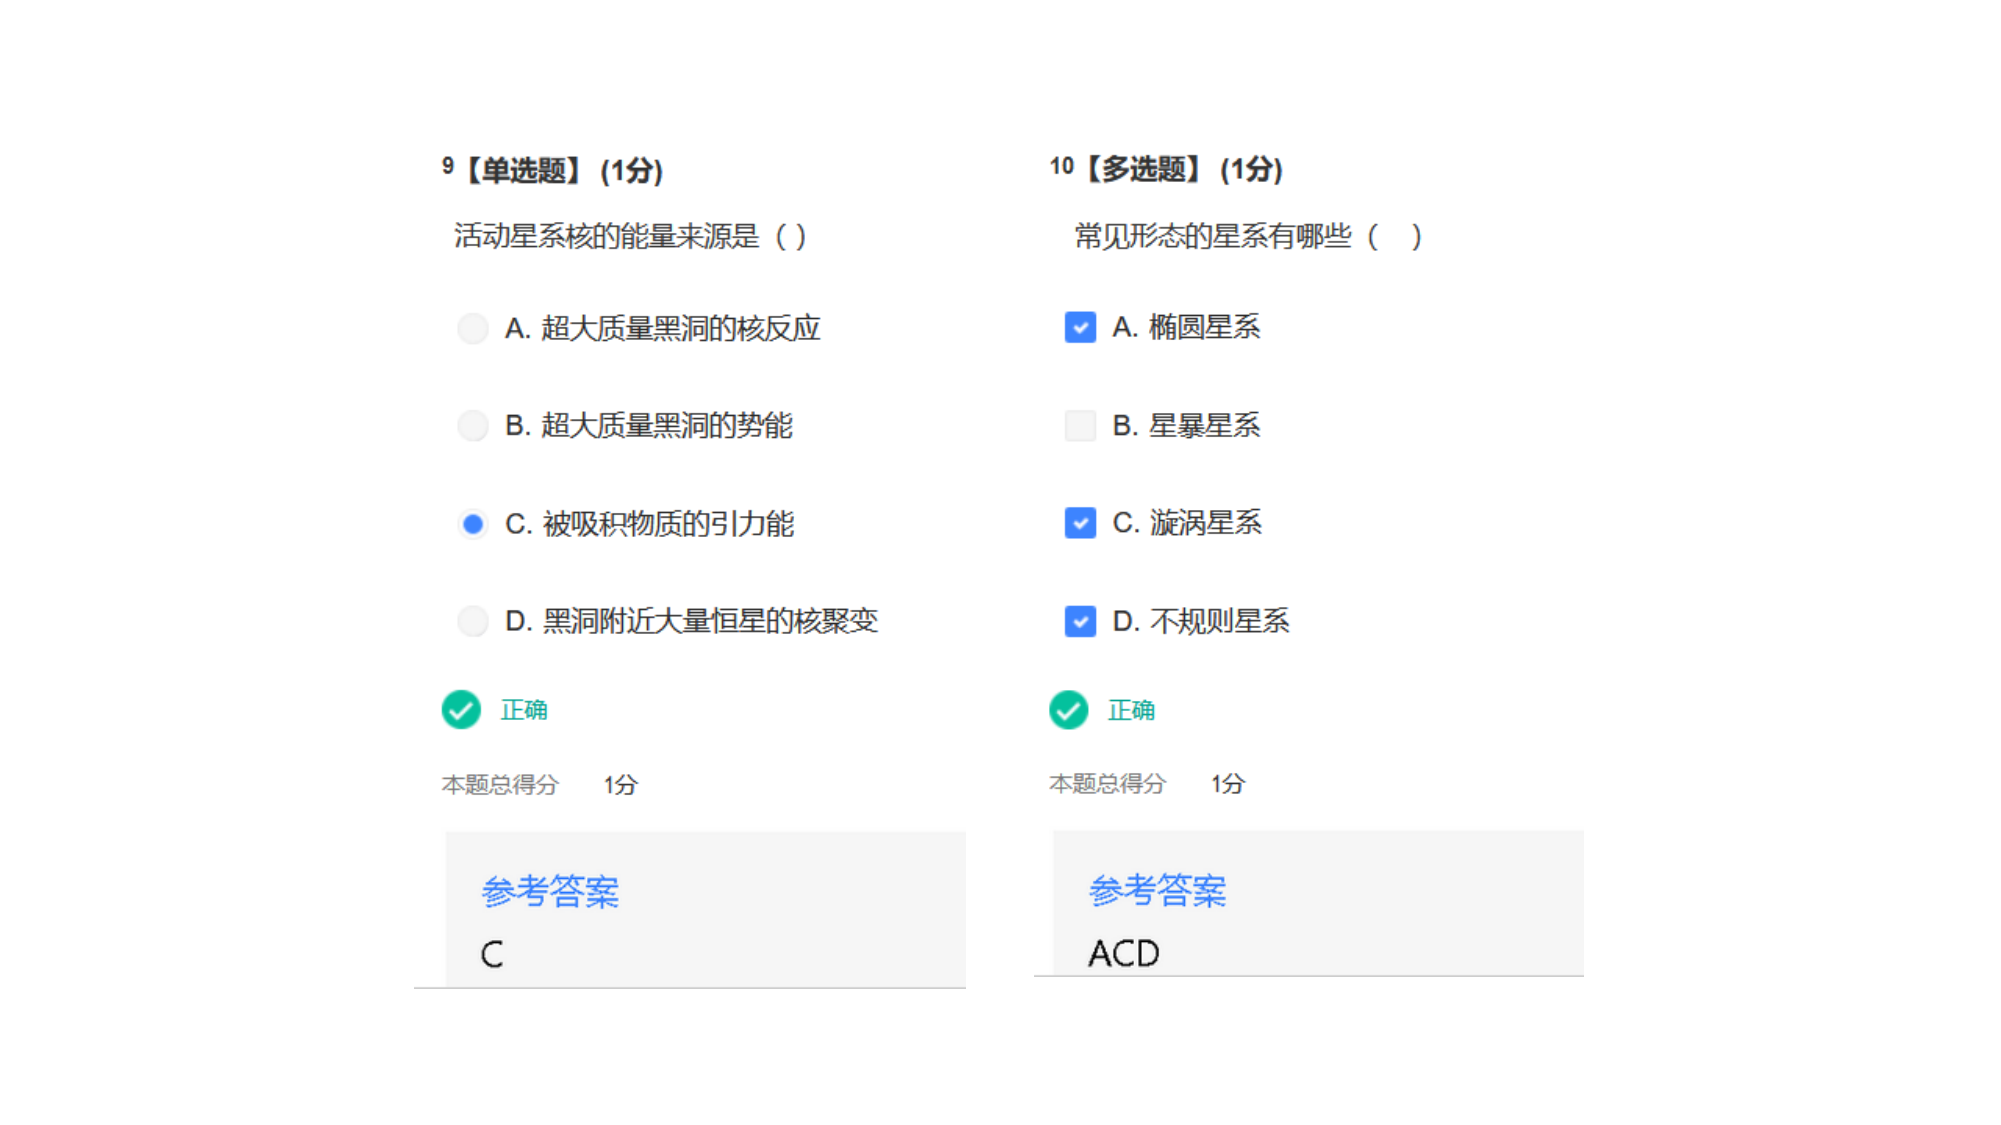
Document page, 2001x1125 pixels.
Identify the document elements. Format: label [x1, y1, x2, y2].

picture [414, 135, 966, 989]
picture [1034, 135, 1585, 977]
